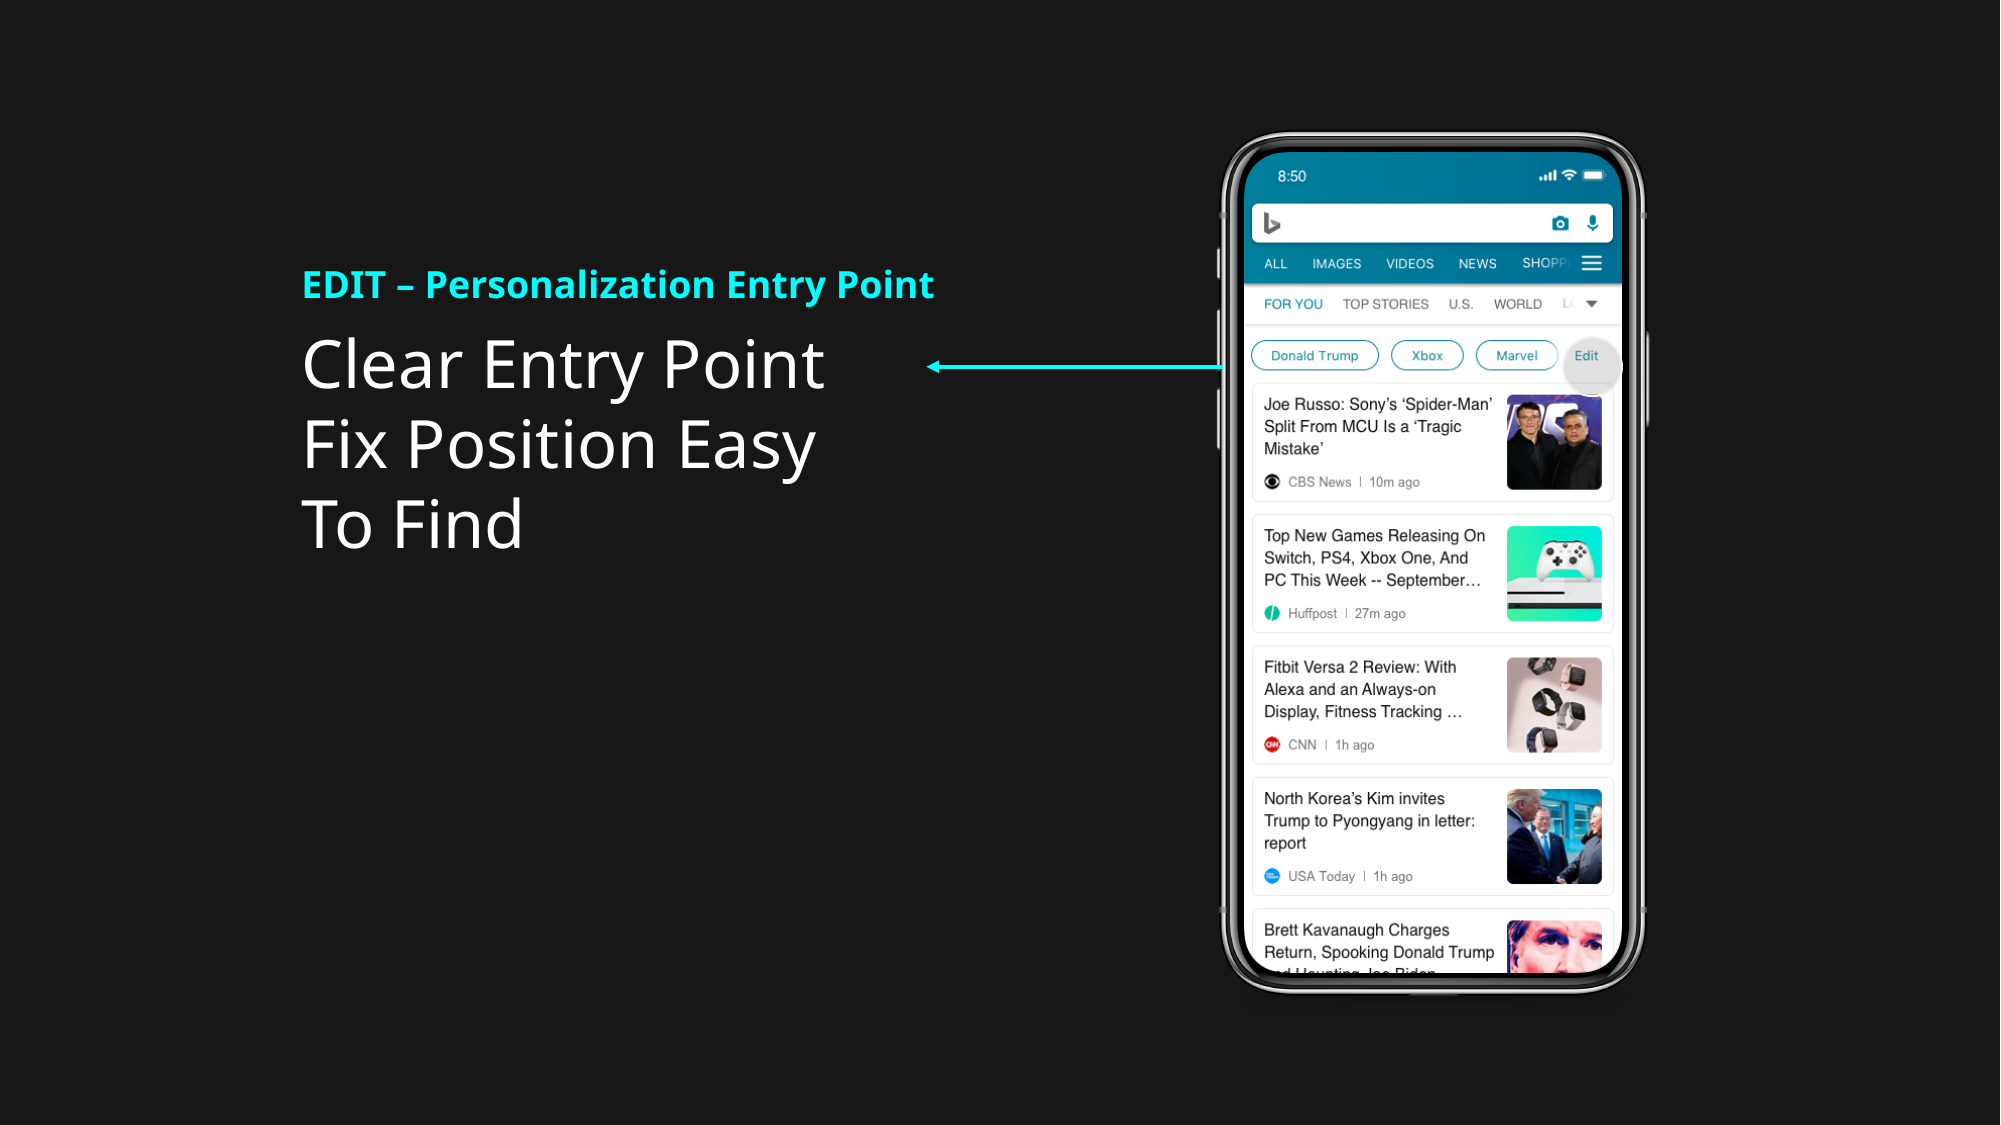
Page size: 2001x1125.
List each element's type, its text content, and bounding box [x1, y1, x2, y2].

picture [1198, 95, 1668, 1030]
title Clear Entry Point Fix Position Easy To Find [286, 367, 902, 589]
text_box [286, 254, 1223, 367]
